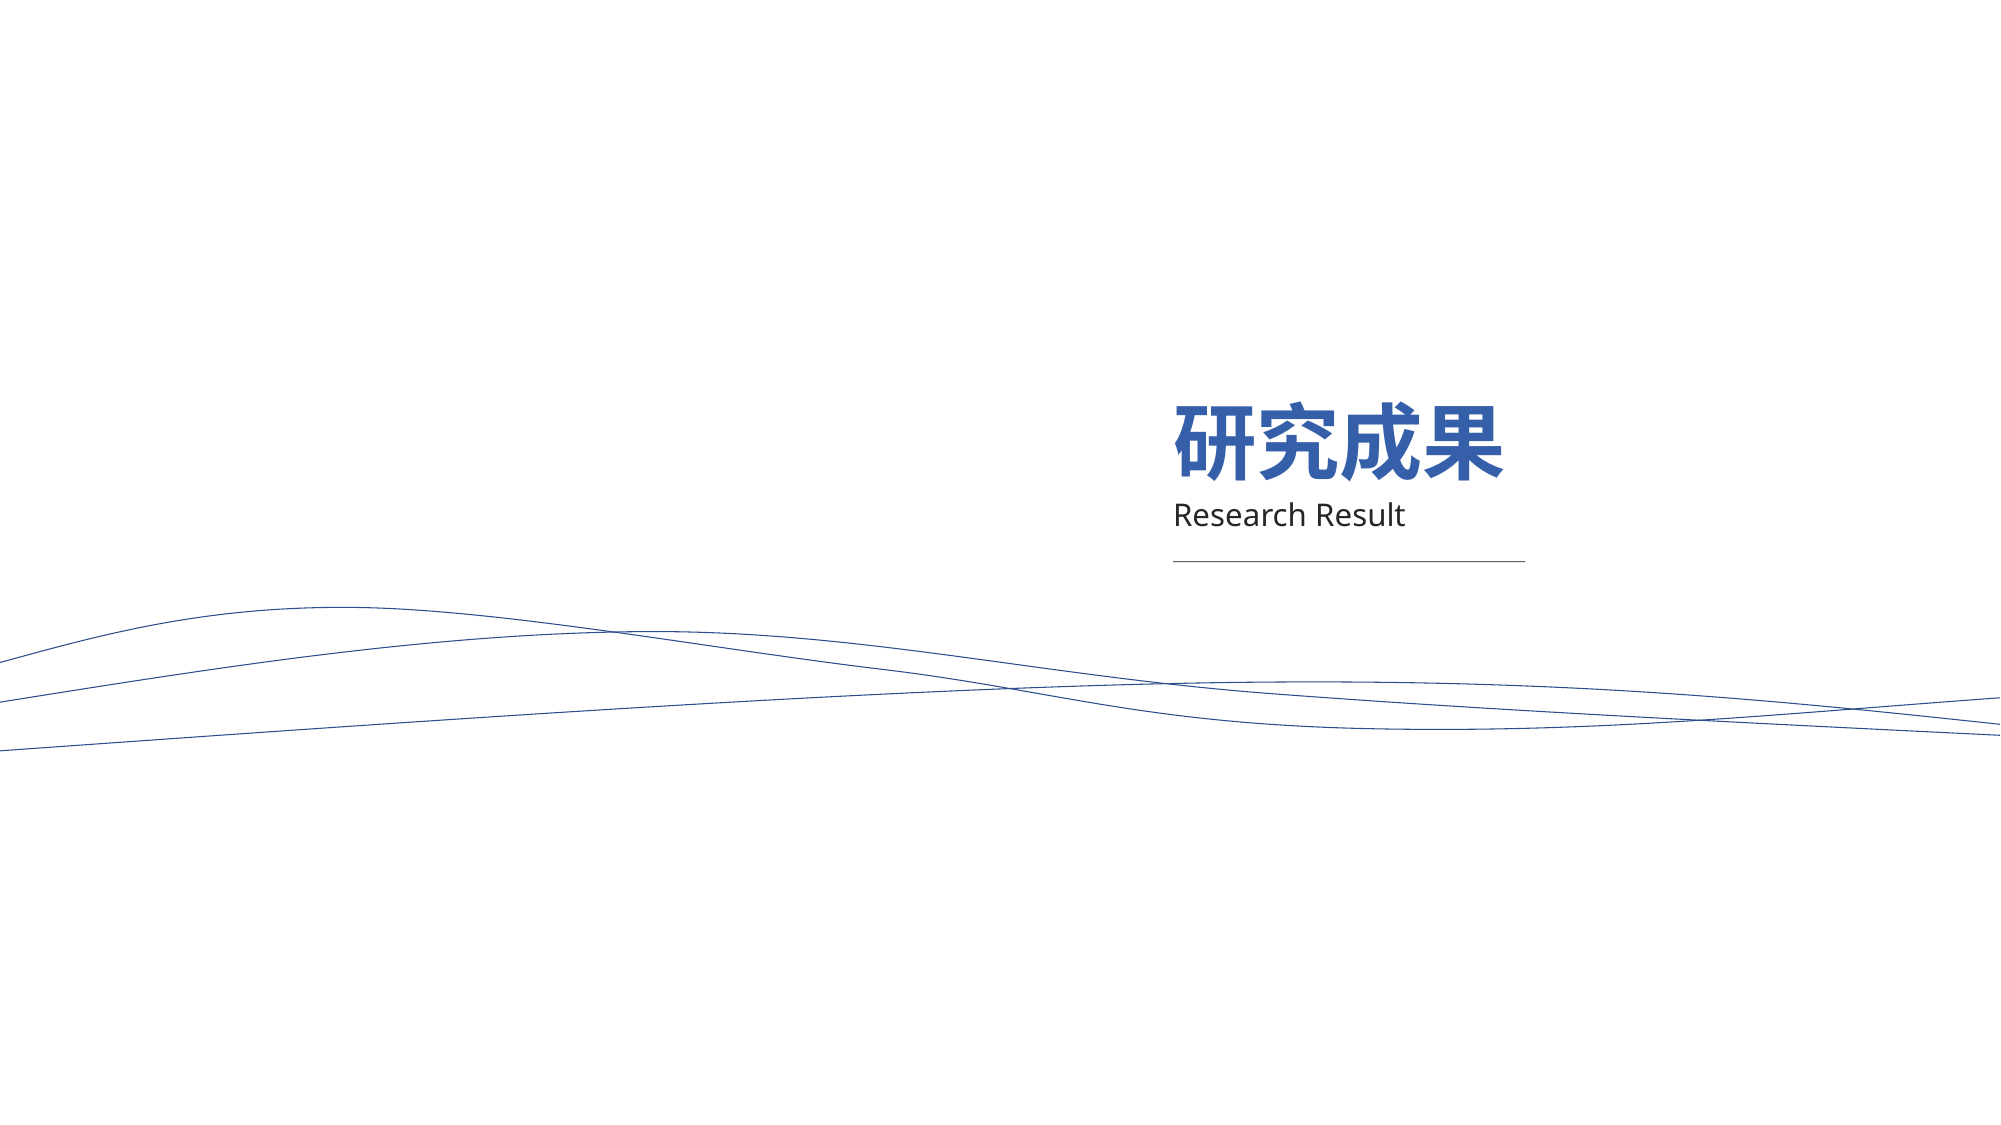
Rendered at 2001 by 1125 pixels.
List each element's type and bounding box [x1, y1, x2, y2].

text_box [0, 607, 2000, 751]
text_box [1158, 363, 1624, 562]
